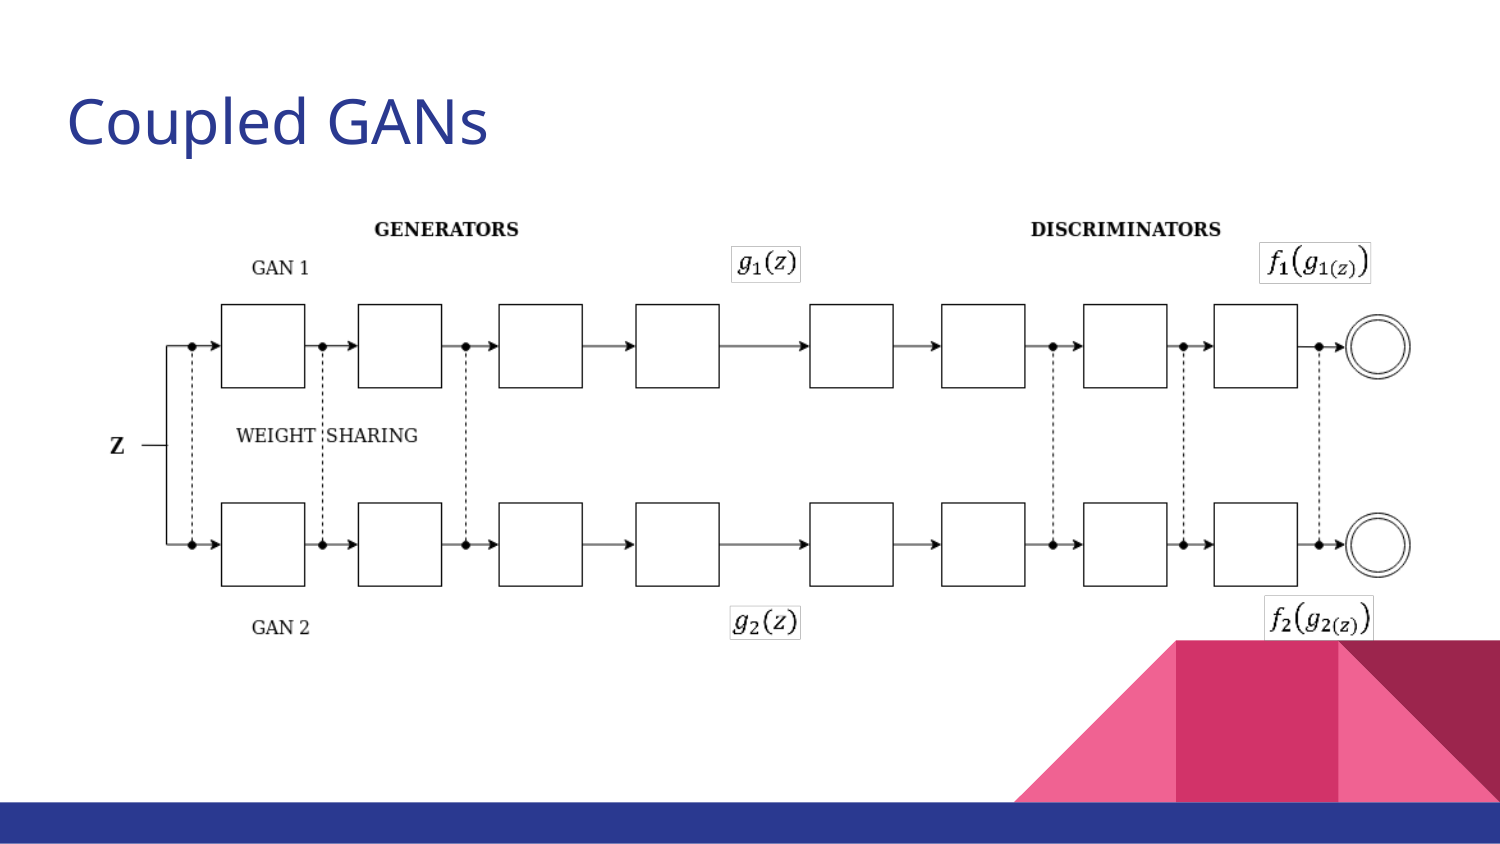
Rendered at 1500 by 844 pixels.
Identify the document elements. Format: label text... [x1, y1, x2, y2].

picture [88, 201, 1412, 642]
title Coupled GANs [51, 67, 1449, 167]
